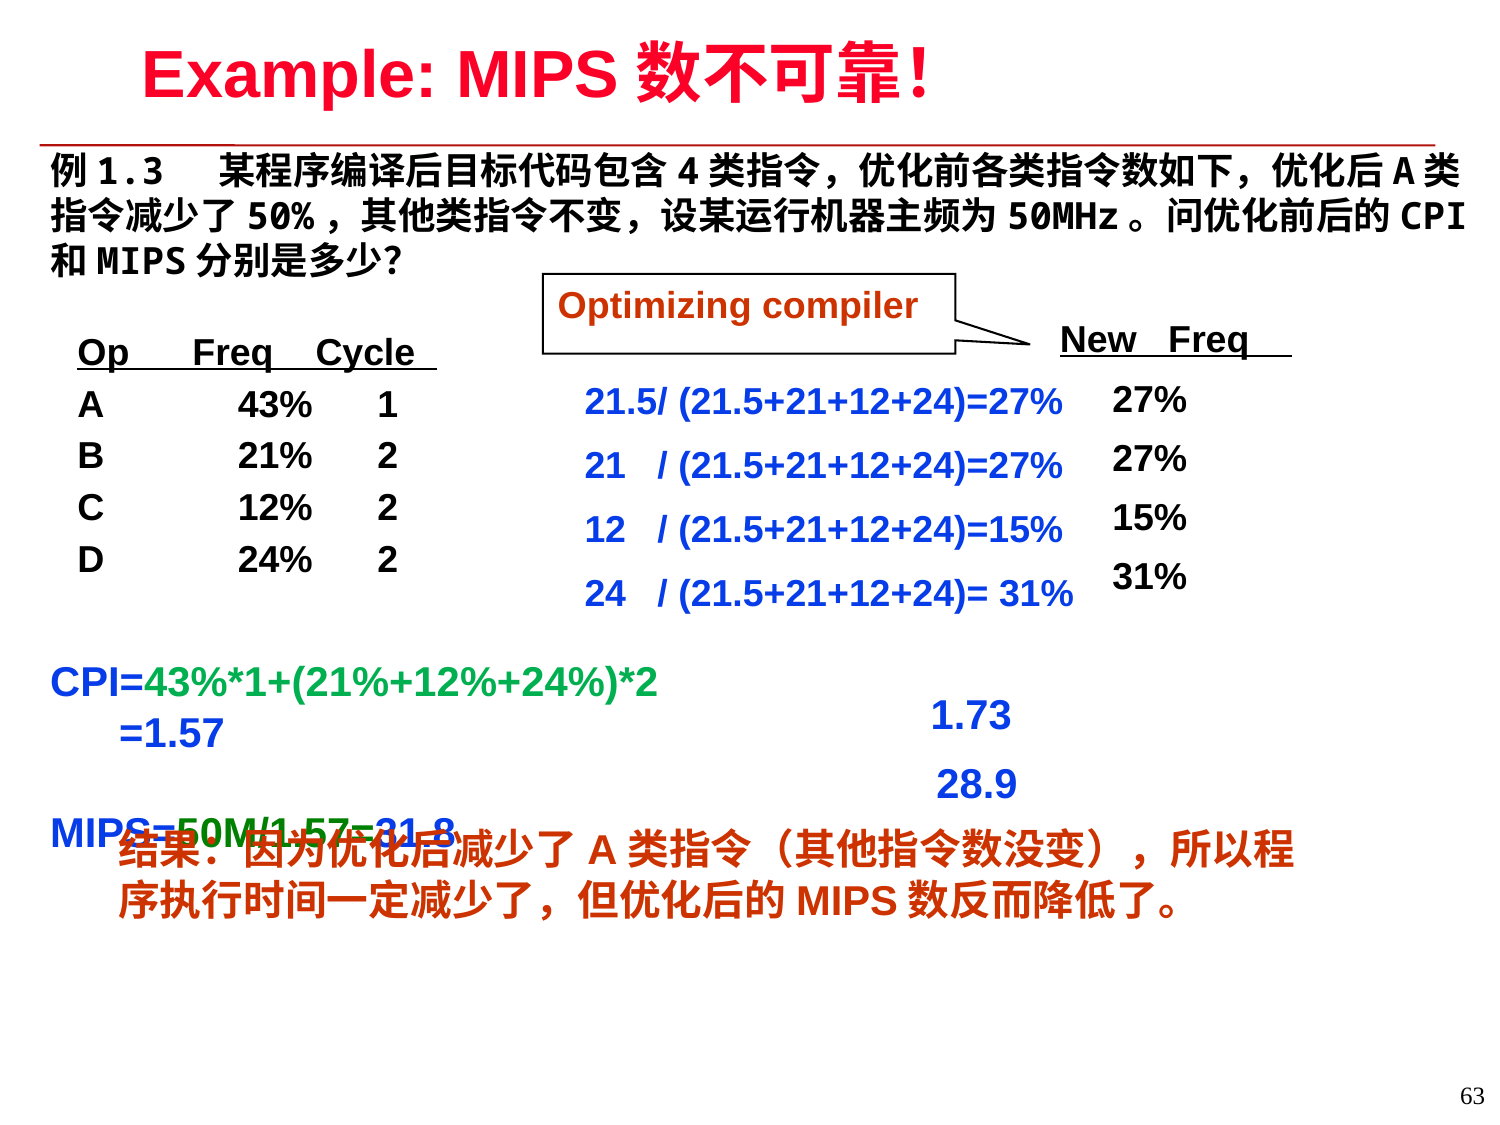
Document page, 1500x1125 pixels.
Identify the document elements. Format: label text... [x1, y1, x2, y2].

text_box Optimizing compiler [542, 273, 1031, 354]
text_box New Freq 27% 27% 15% 31% [1045, 313, 1308, 606]
text_box Op Freq Cycle A 43% 1 B 21% 2 C 12% 2 D 24% 2 [62, 325, 490, 588]
text_box 结果：因为优化后减少了A类指令（其他指令数没变），所以程序执行时间一定减少了，但优化后的MIPS数反而降低了。 [103, 816, 1322, 931]
text_box 例1.3 某程序编译后目标代码包含4类指令，优化前各类指令数如下，优化后A类指令减少了50%，其他类指令不变，设某运行机器主频为50MHz。问优化前后的CPI和MIPS分别是多少？ [35, 139, 1500, 290]
slide_number 63 [1162, 1065, 1500, 1125]
text_box CPI=43%*1+(21%+12%+24%)*2 =1.57 MIPS=50M/1.57=31.8 [35, 647, 703, 913]
text_box 1.73 [915, 680, 1063, 745]
title Example: MIPS数不可靠！ [131, 37, 1196, 116]
text_box 28.9 [921, 749, 1057, 814]
text_box 21.5/ (21.5+21+12+24)=27% 21 / (21.5+21+12+24)=27% 12 / (21.5+21+12+24)=15% 24 / (21.5+21+12+24)= 31% [569, 369, 1099, 622]
